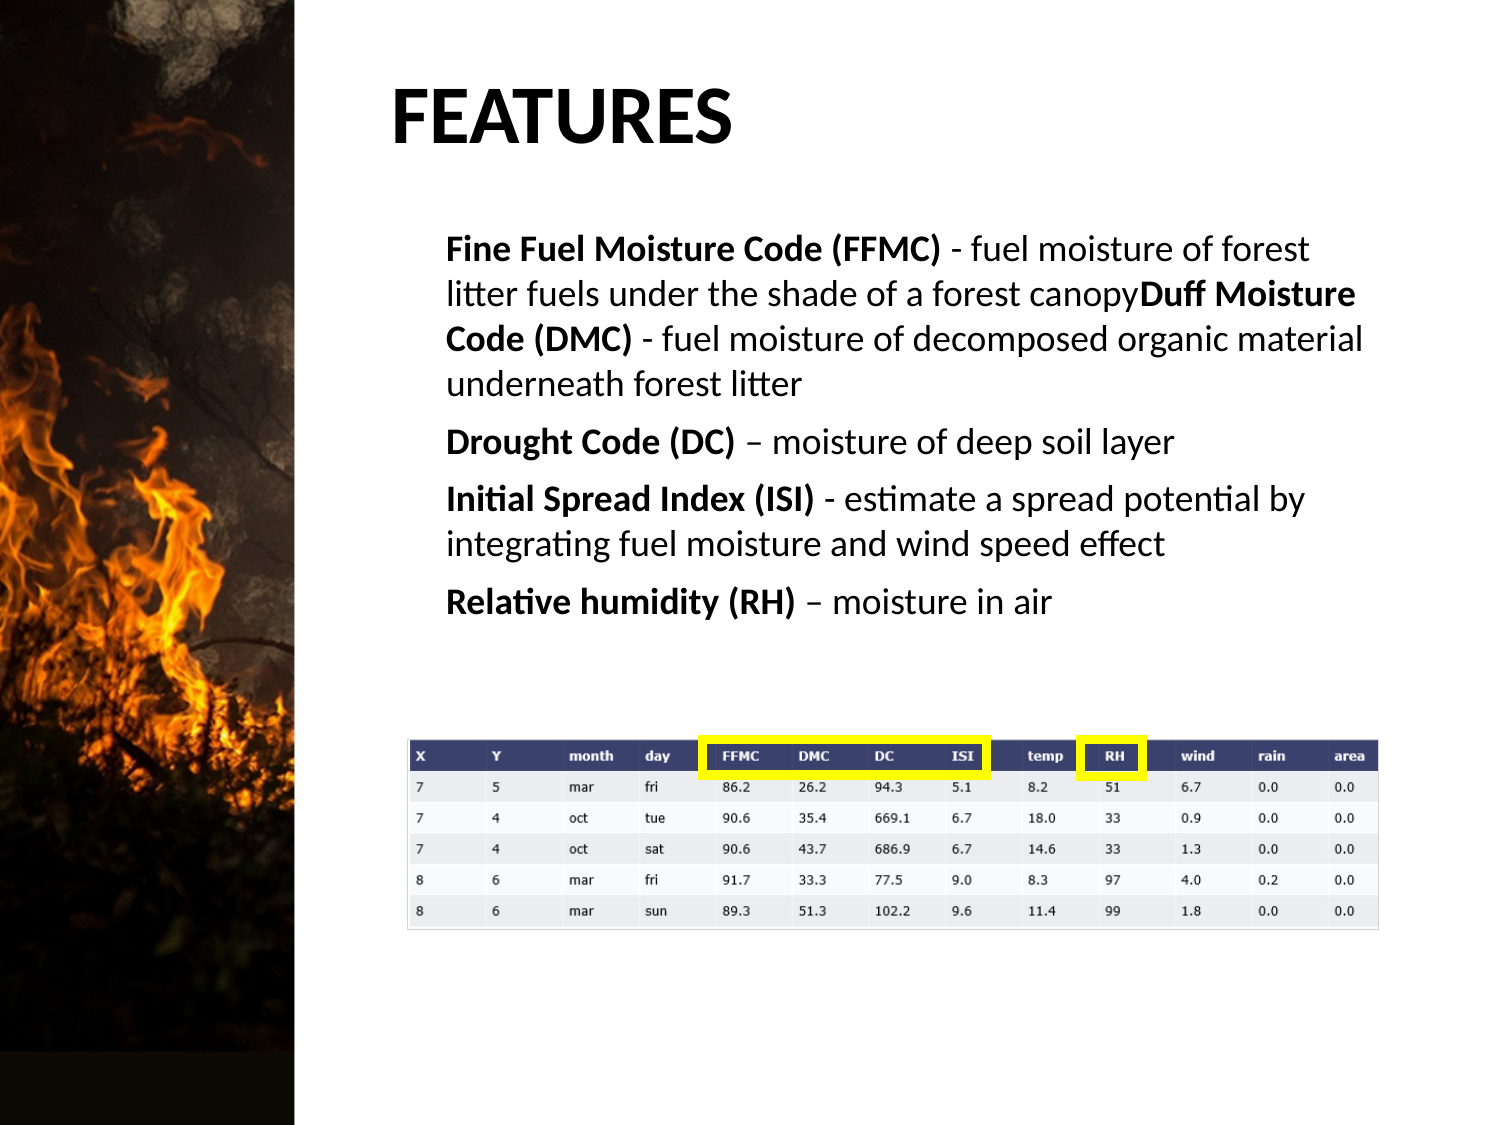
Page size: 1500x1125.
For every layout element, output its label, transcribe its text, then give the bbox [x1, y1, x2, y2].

text_box [701, 738, 988, 777]
text_box [1079, 738, 1144, 778]
text_box Fine Fuel Moisture Code (FFMC) - fuel moisture of forest litter fuels under the shade of a forest canopyDuff Moisture Code (DMC) - fuel moisture of decomposed organic material underneath forest litter Drought Code (DC) – moisture of deep soil layer Initial Spread Index (ISI) - estimate a spread potential by integrating fuel moisture and wind speed effect Relative humidity (RH) – moisture in air [389, 159, 1377, 679]
picture [0, 0, 1500, 1125]
title FEATURES [391, 19, 1379, 160]
